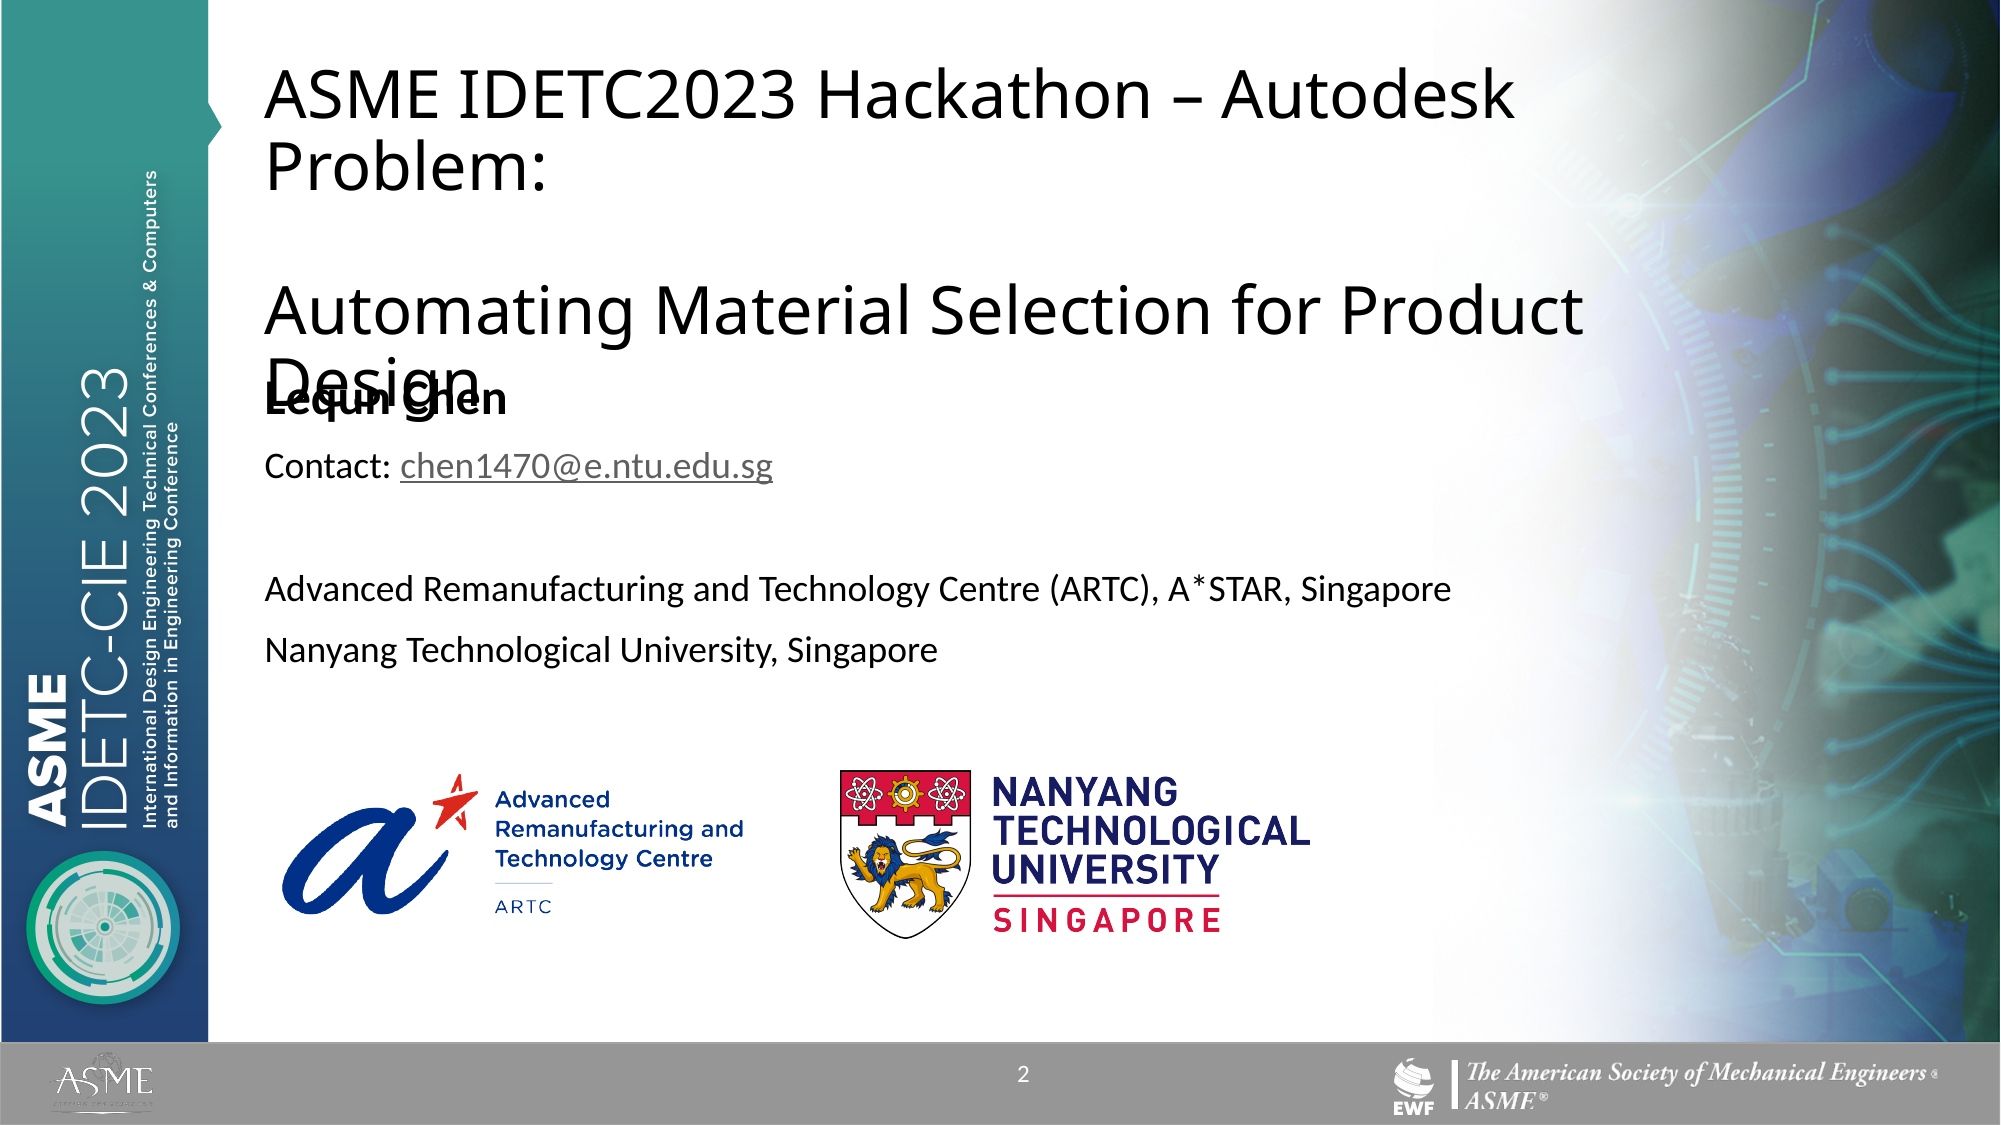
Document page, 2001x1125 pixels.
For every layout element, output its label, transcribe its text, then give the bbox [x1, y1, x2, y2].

picture [1394, 1058, 1434, 1115]
picture [840, 770, 1310, 939]
picture [0, 0, 222, 1042]
picture [1433, 0, 2000, 1042]
text_box ASME IDETC2023 Hackathon – Autodesk Problem: Automating Material Selection for Product Design [249, 54, 1666, 272]
text_box Lequn Chen Contact: chen1470@e.ntu.edu.sg Advanced Remanufacturing and Technology Centre (ARTC), A*STAR, Singapore Nanyang Technological University, Singapore [249, 363, 1750, 805]
picture [49, 1052, 153, 1114]
slide_number 2 [594, 1042, 1045, 1103]
picture [249, 747, 776, 941]
